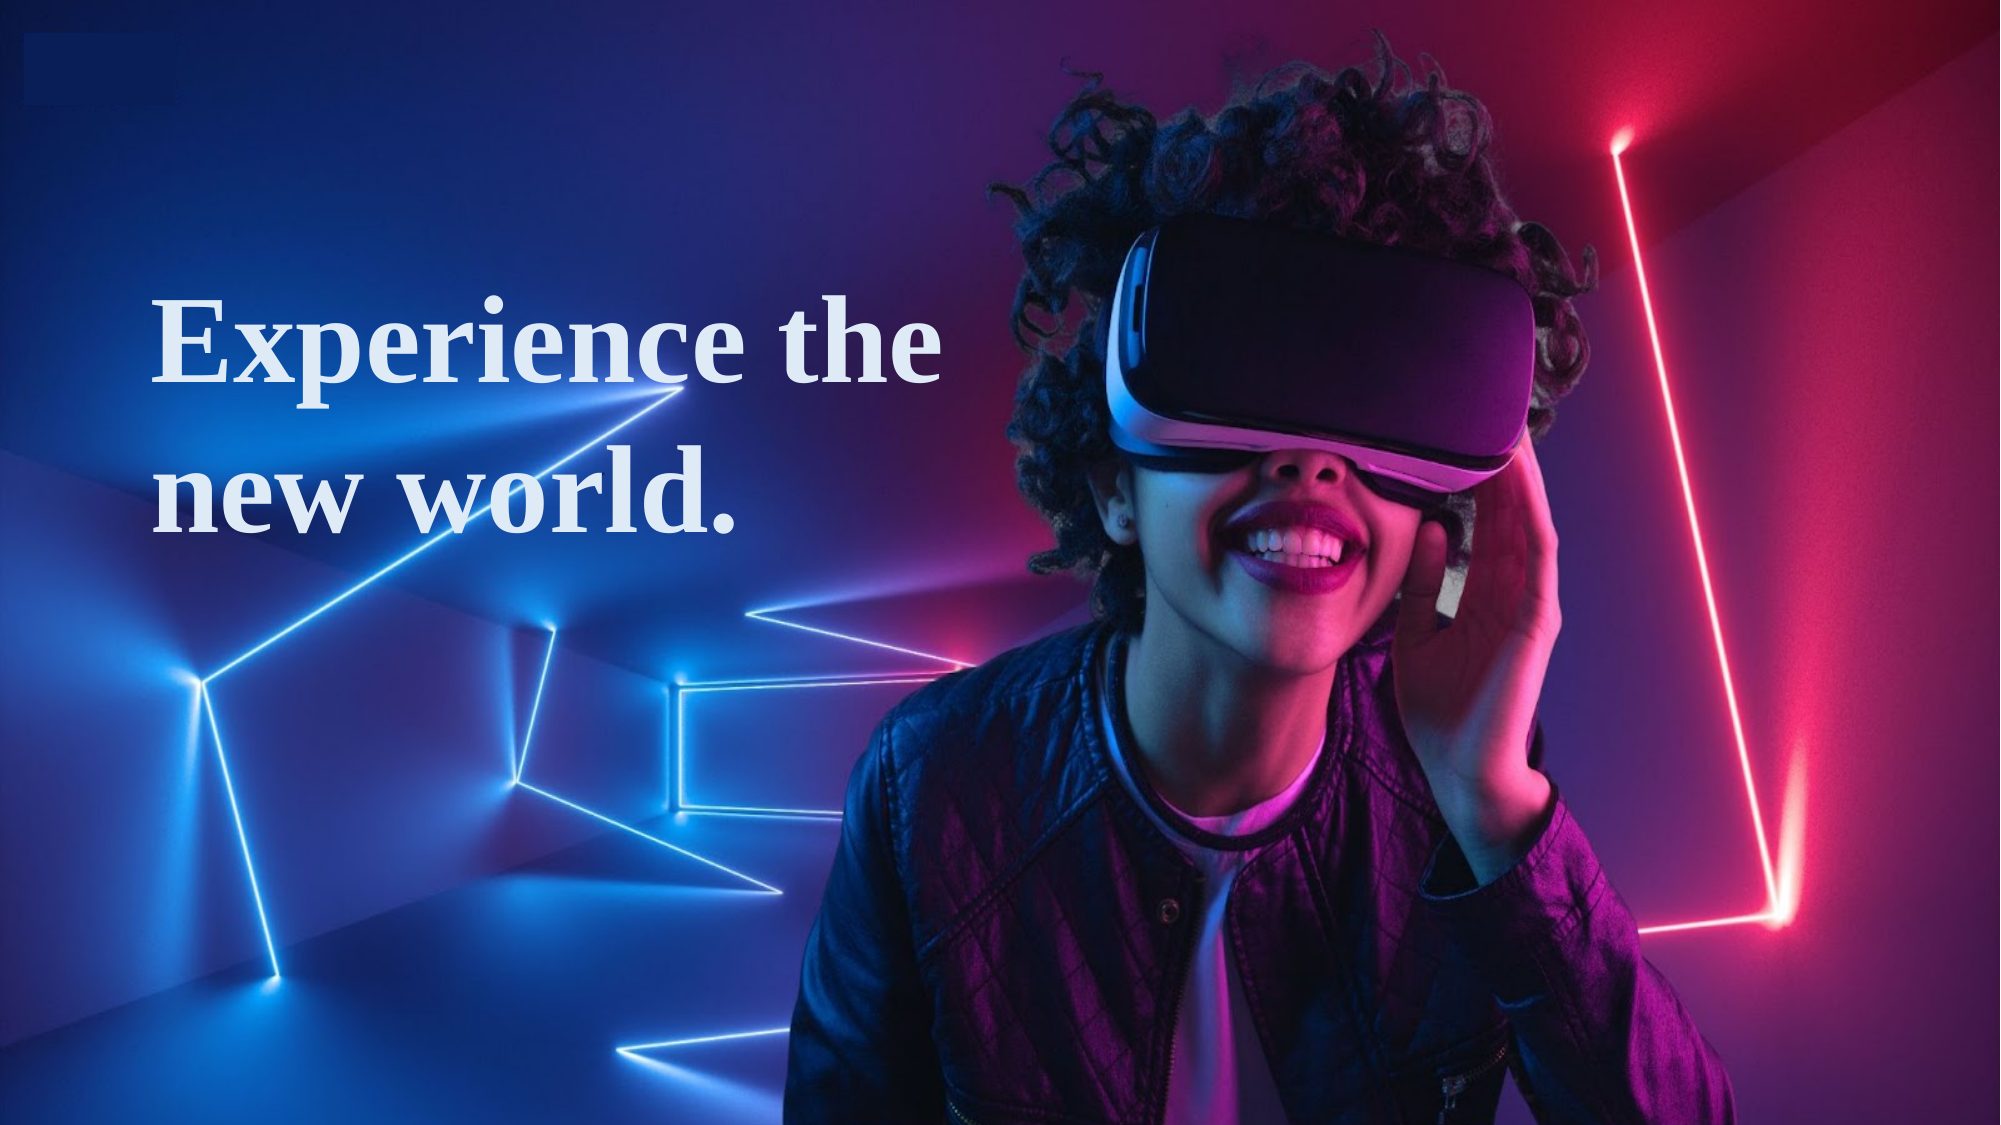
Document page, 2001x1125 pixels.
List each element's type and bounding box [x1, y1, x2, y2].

text_box [0, 0, 2000, 1125]
